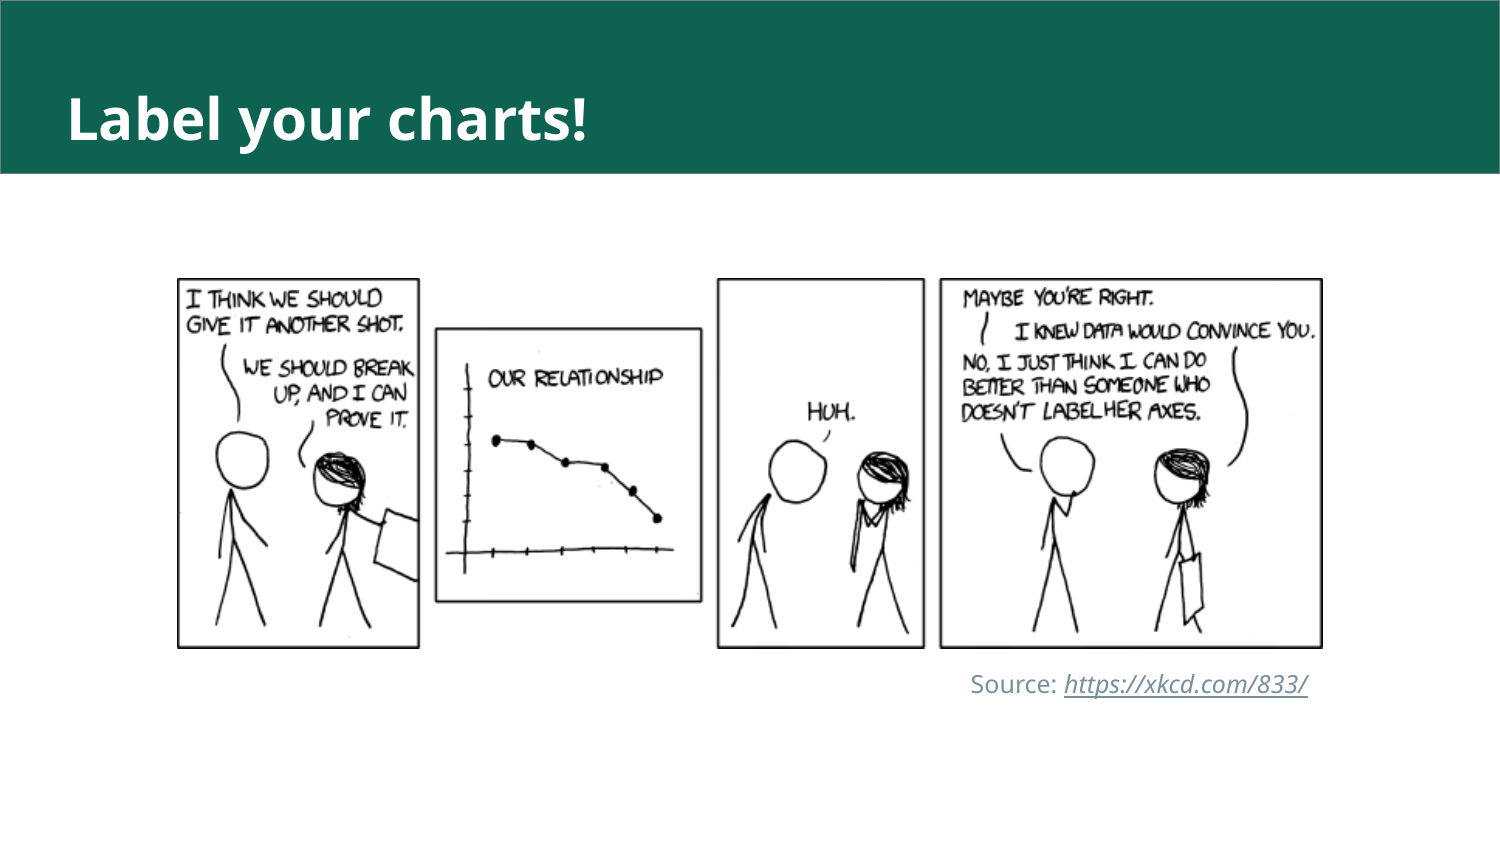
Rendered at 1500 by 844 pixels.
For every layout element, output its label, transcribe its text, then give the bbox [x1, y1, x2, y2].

picture [177, 278, 1323, 650]
text_box Source: https://xkcd.com/833/ [952, 656, 1323, 705]
title Label your charts! [51, 72, 1449, 167]
